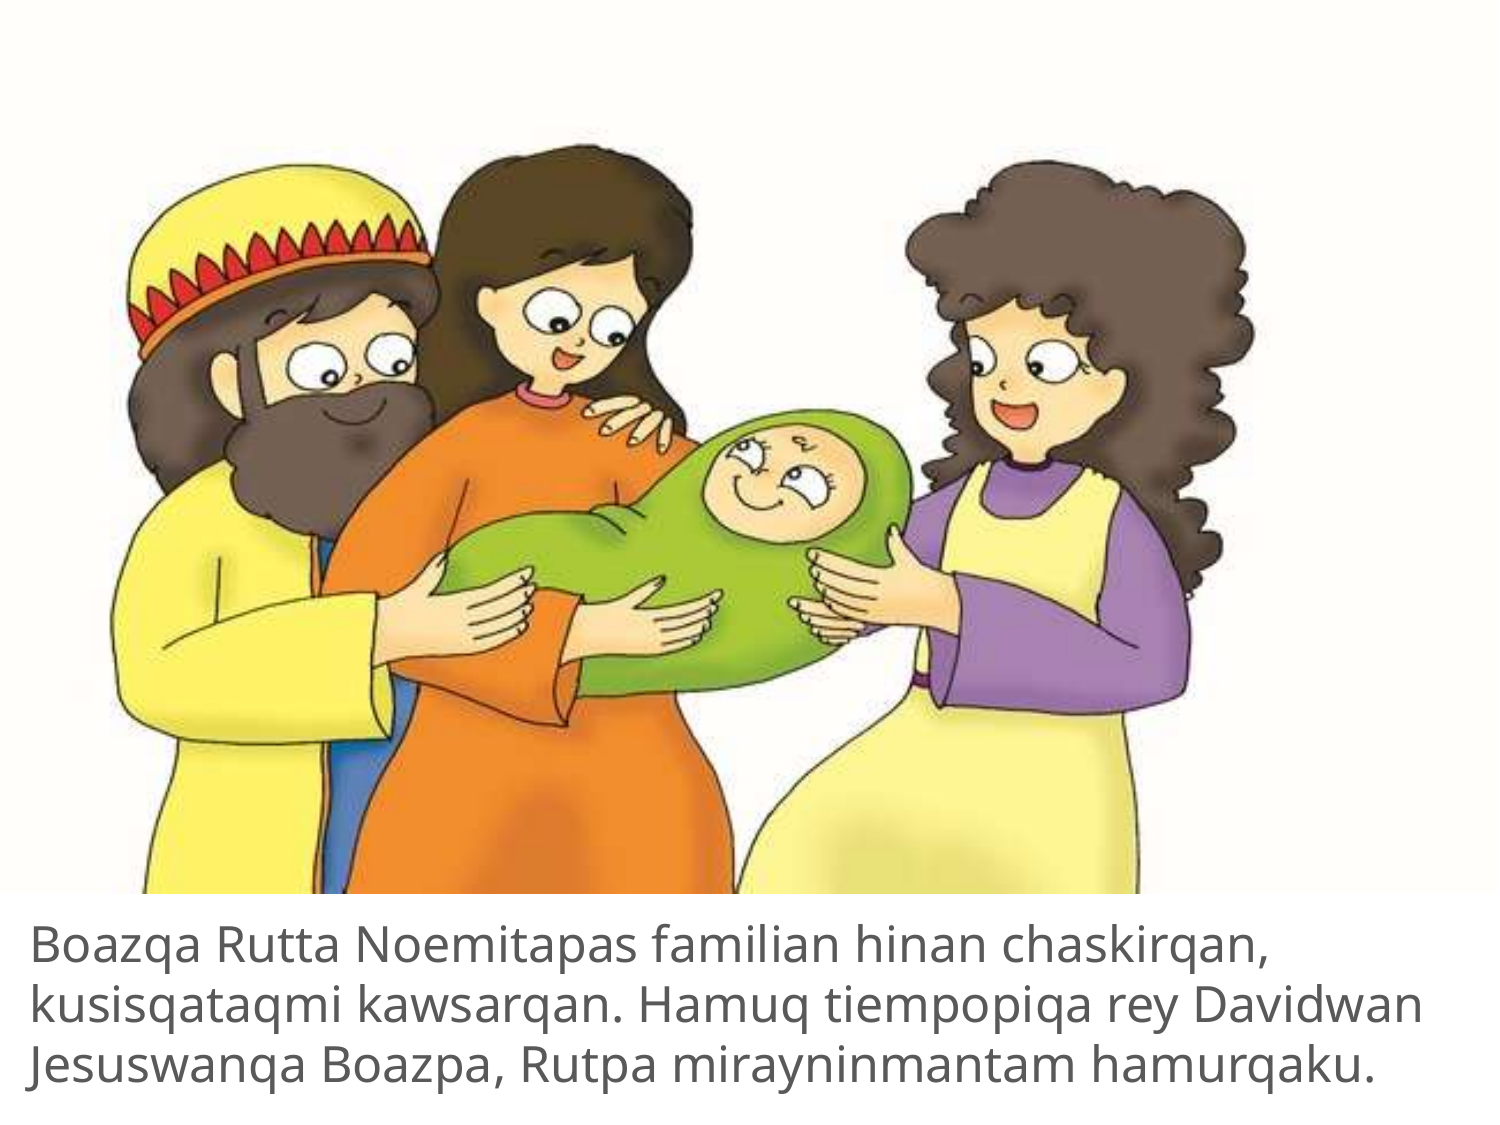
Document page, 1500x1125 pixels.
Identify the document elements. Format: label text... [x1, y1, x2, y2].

text_box Boazqa Rutta Noemitapas familian hinan chaskirqan, kusisqataqmi kawsarqan. Hamuq tiempopiqa rey Davidwan Jesuswanqa Boazpa, Rutpa mirayninmantam hamurqaku. [14, 905, 1500, 1100]
picture [0, 0, 1498, 894]
